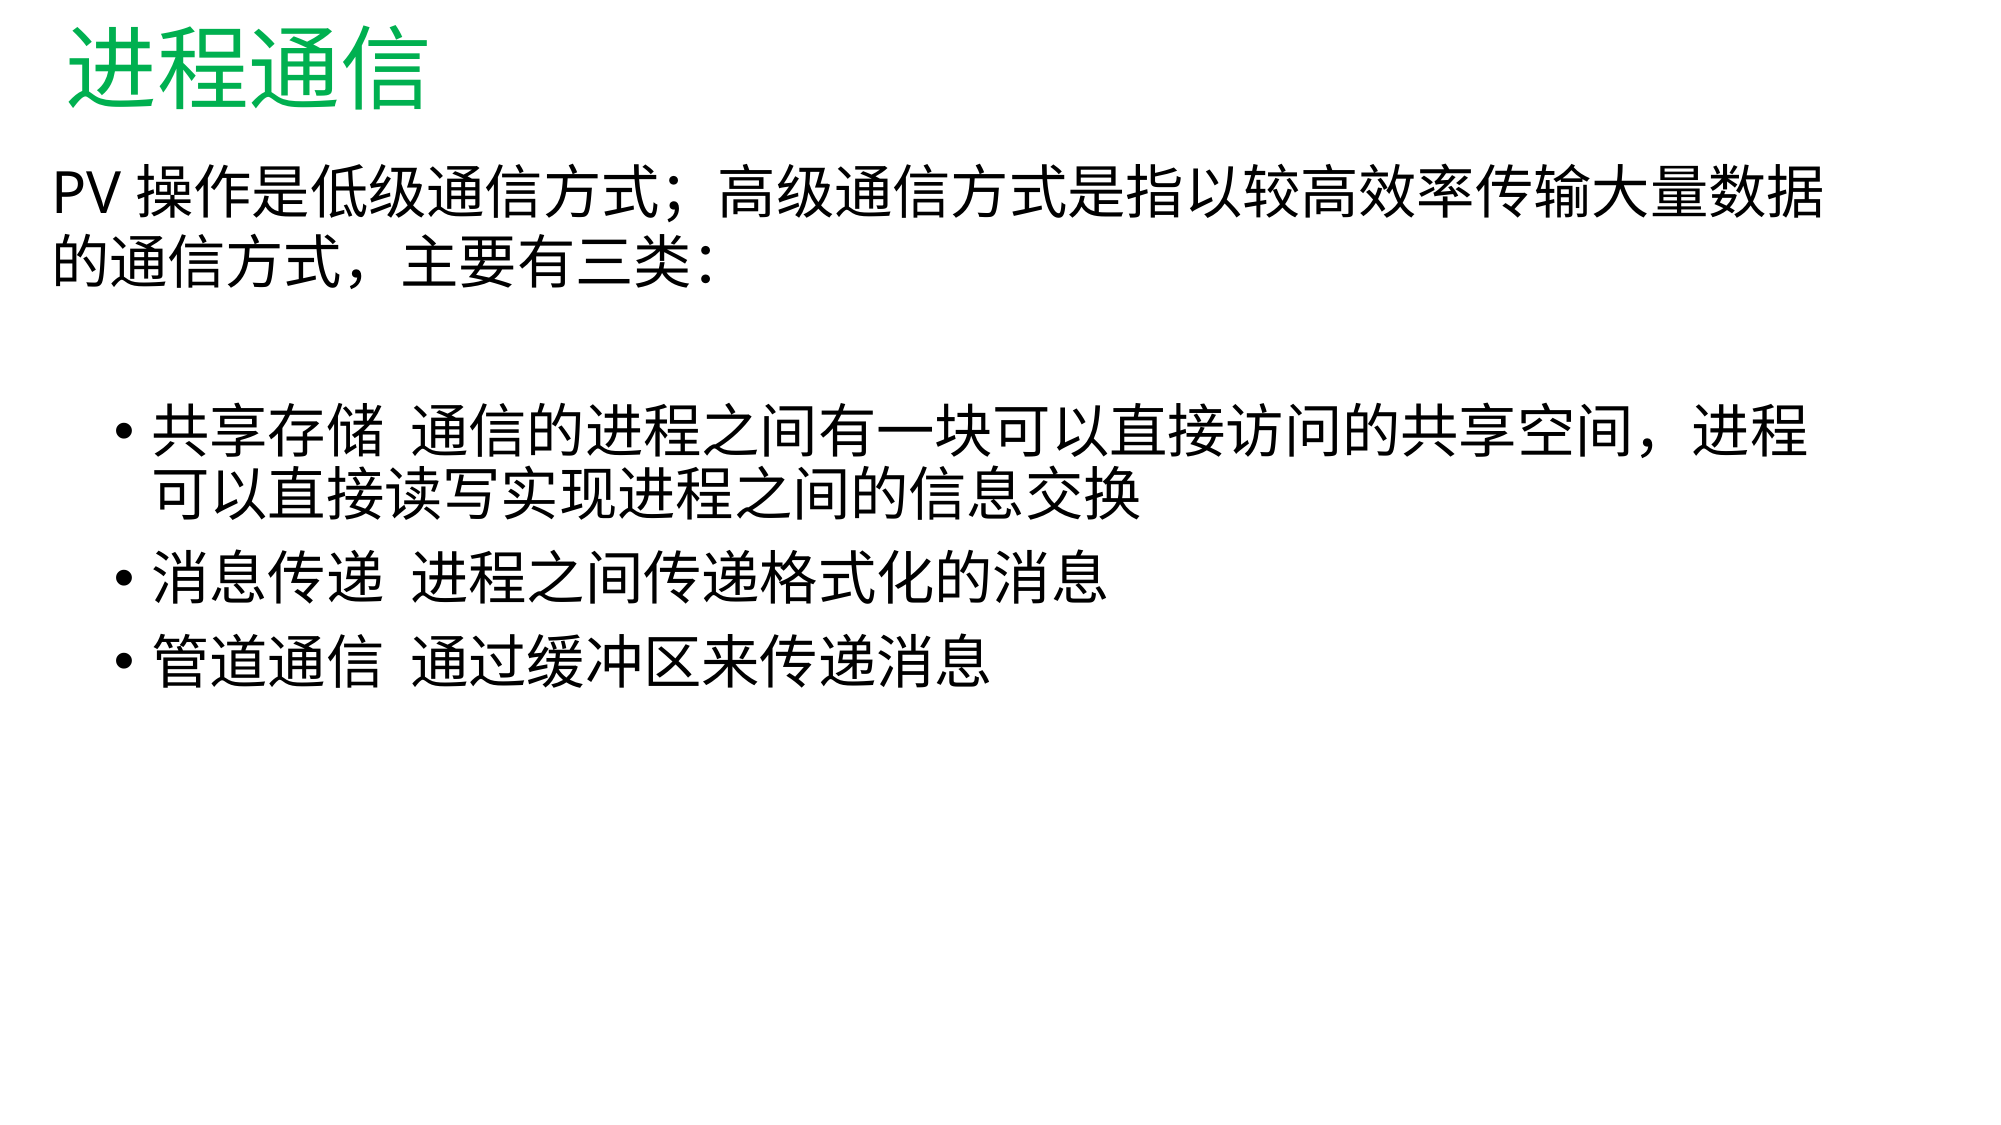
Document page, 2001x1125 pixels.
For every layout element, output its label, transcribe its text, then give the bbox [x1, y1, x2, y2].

list 共享存储 通信的进程之间有一块可以直接访问的共享空间，进程可以直接读写实现进程之间的信息交换 消息传递 进程之间传递格式化的消息 管道通信 通过缓冲区来传递消息 [98, 394, 1824, 1109]
title 进程通信 [50, 0, 1776, 147]
text_box PV操作是低级通信方式；高级通信方式是指以较高效率传输大量数据 的通信方式，主要有三类： [36, 147, 1840, 303]
